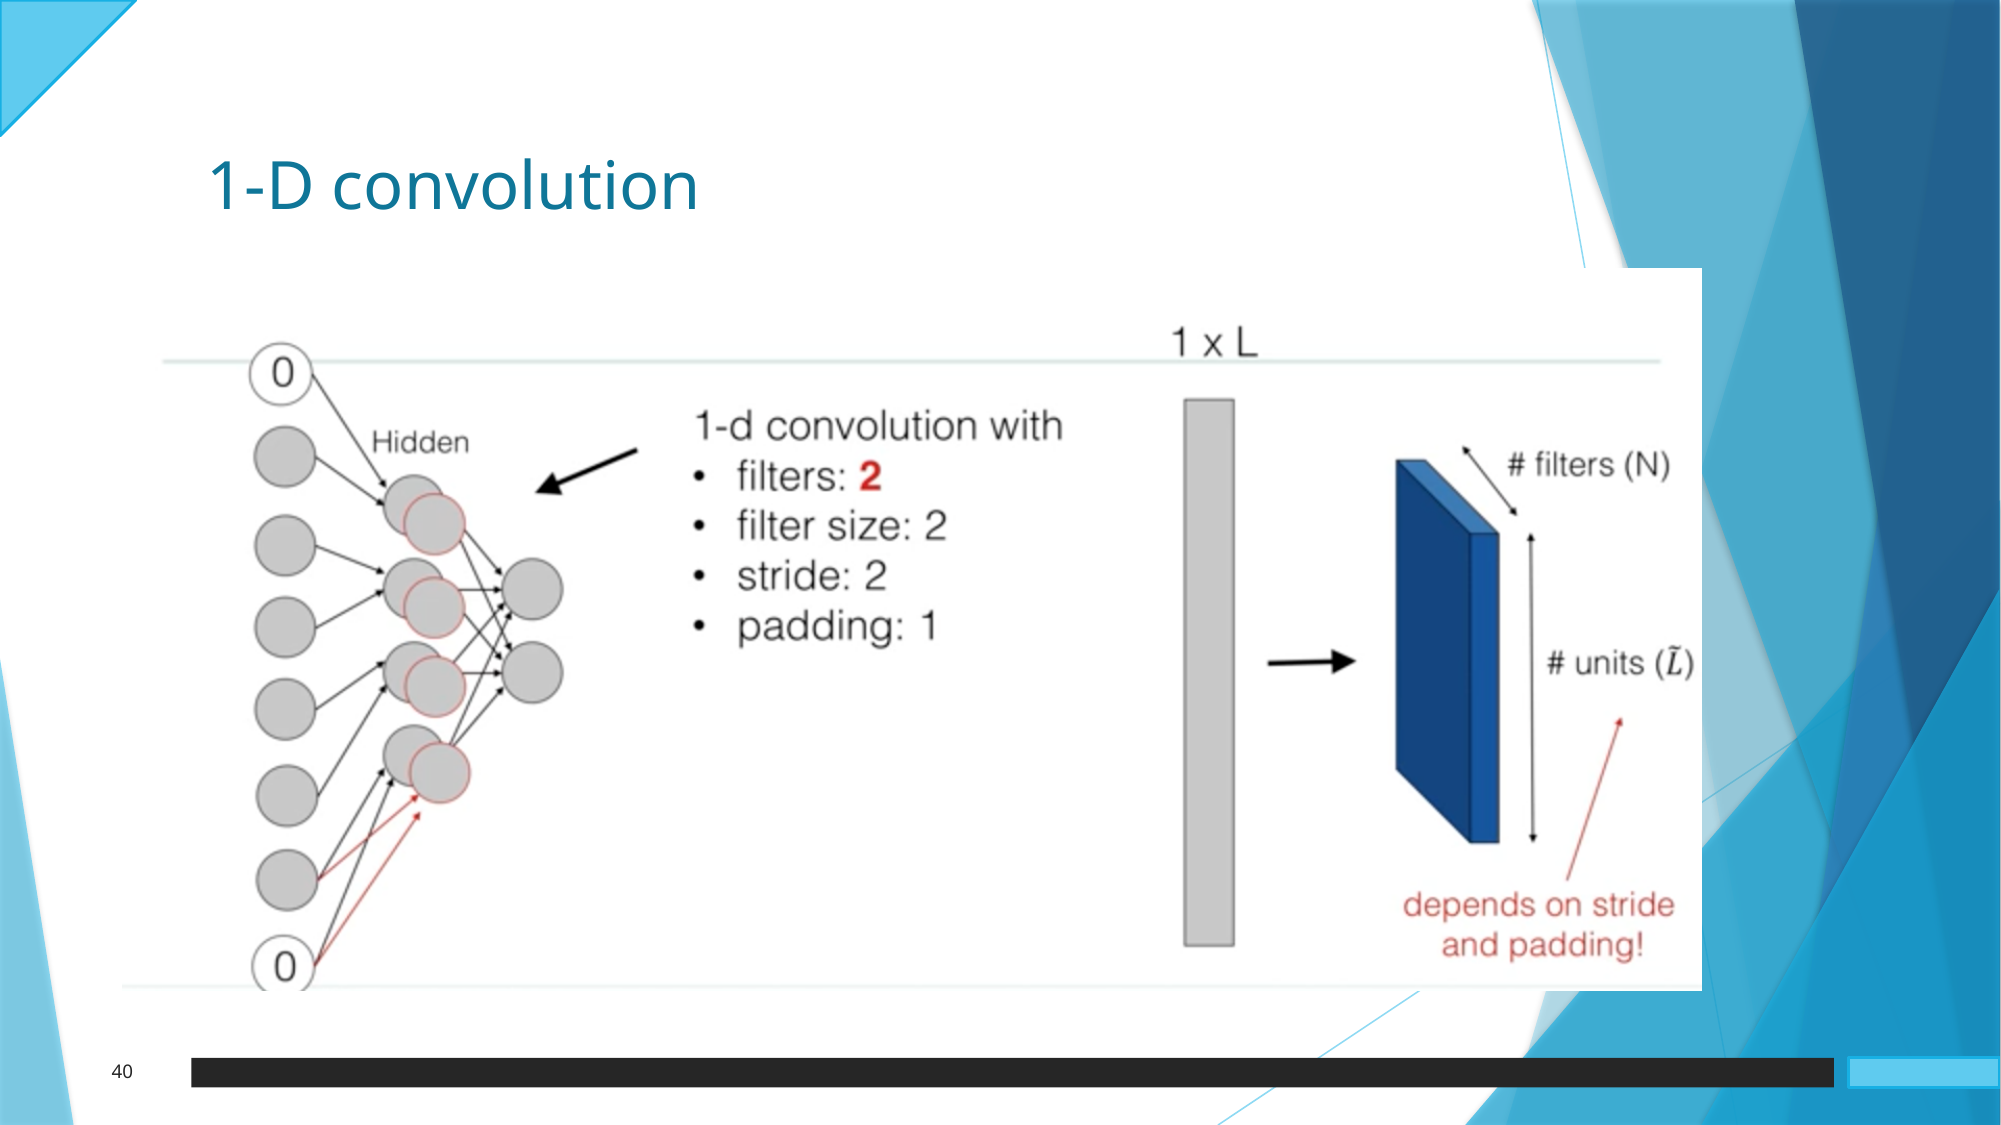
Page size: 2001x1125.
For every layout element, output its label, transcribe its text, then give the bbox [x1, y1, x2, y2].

picture [121, 267, 1703, 992]
slide_number 40 [67, 1042, 178, 1103]
text_box [1847, 1056, 2000, 1089]
text_box [190, 1056, 1835, 1089]
text_box [0, 0, 138, 137]
text_box 1-D convolution [191, 135, 1536, 231]
